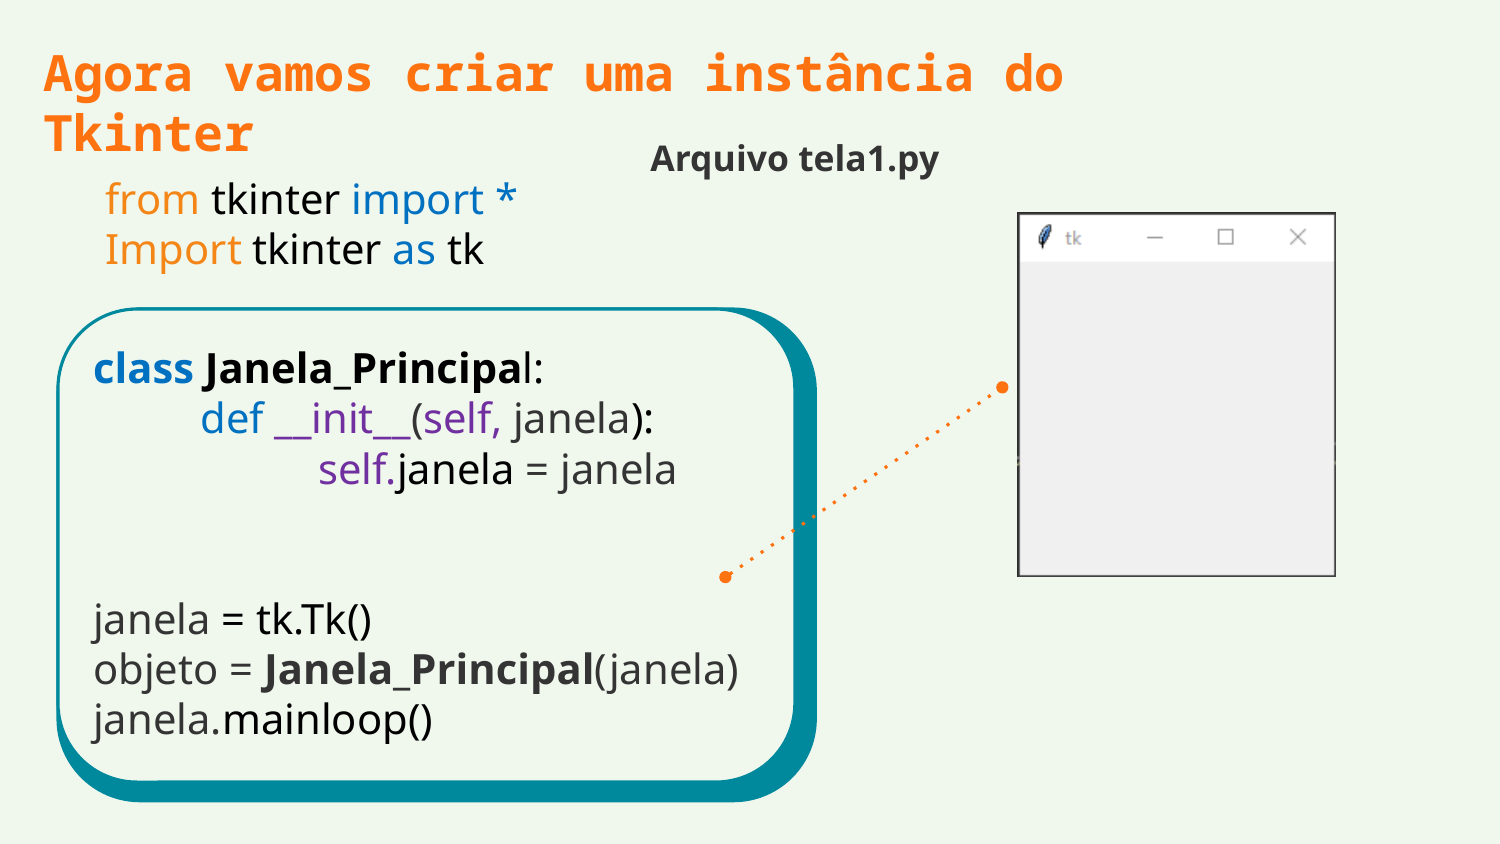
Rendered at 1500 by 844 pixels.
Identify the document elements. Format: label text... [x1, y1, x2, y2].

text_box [57, 308, 816, 815]
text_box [725, 387, 1003, 578]
text_box Arquivo tela1.py [627, 120, 963, 182]
text_box Agora vamos criar uma instância do Tkinter [28, 25, 1177, 118]
text_box from tkinter import * Import tkinter as tk [90, 165, 628, 281]
picture [1017, 212, 1336, 578]
